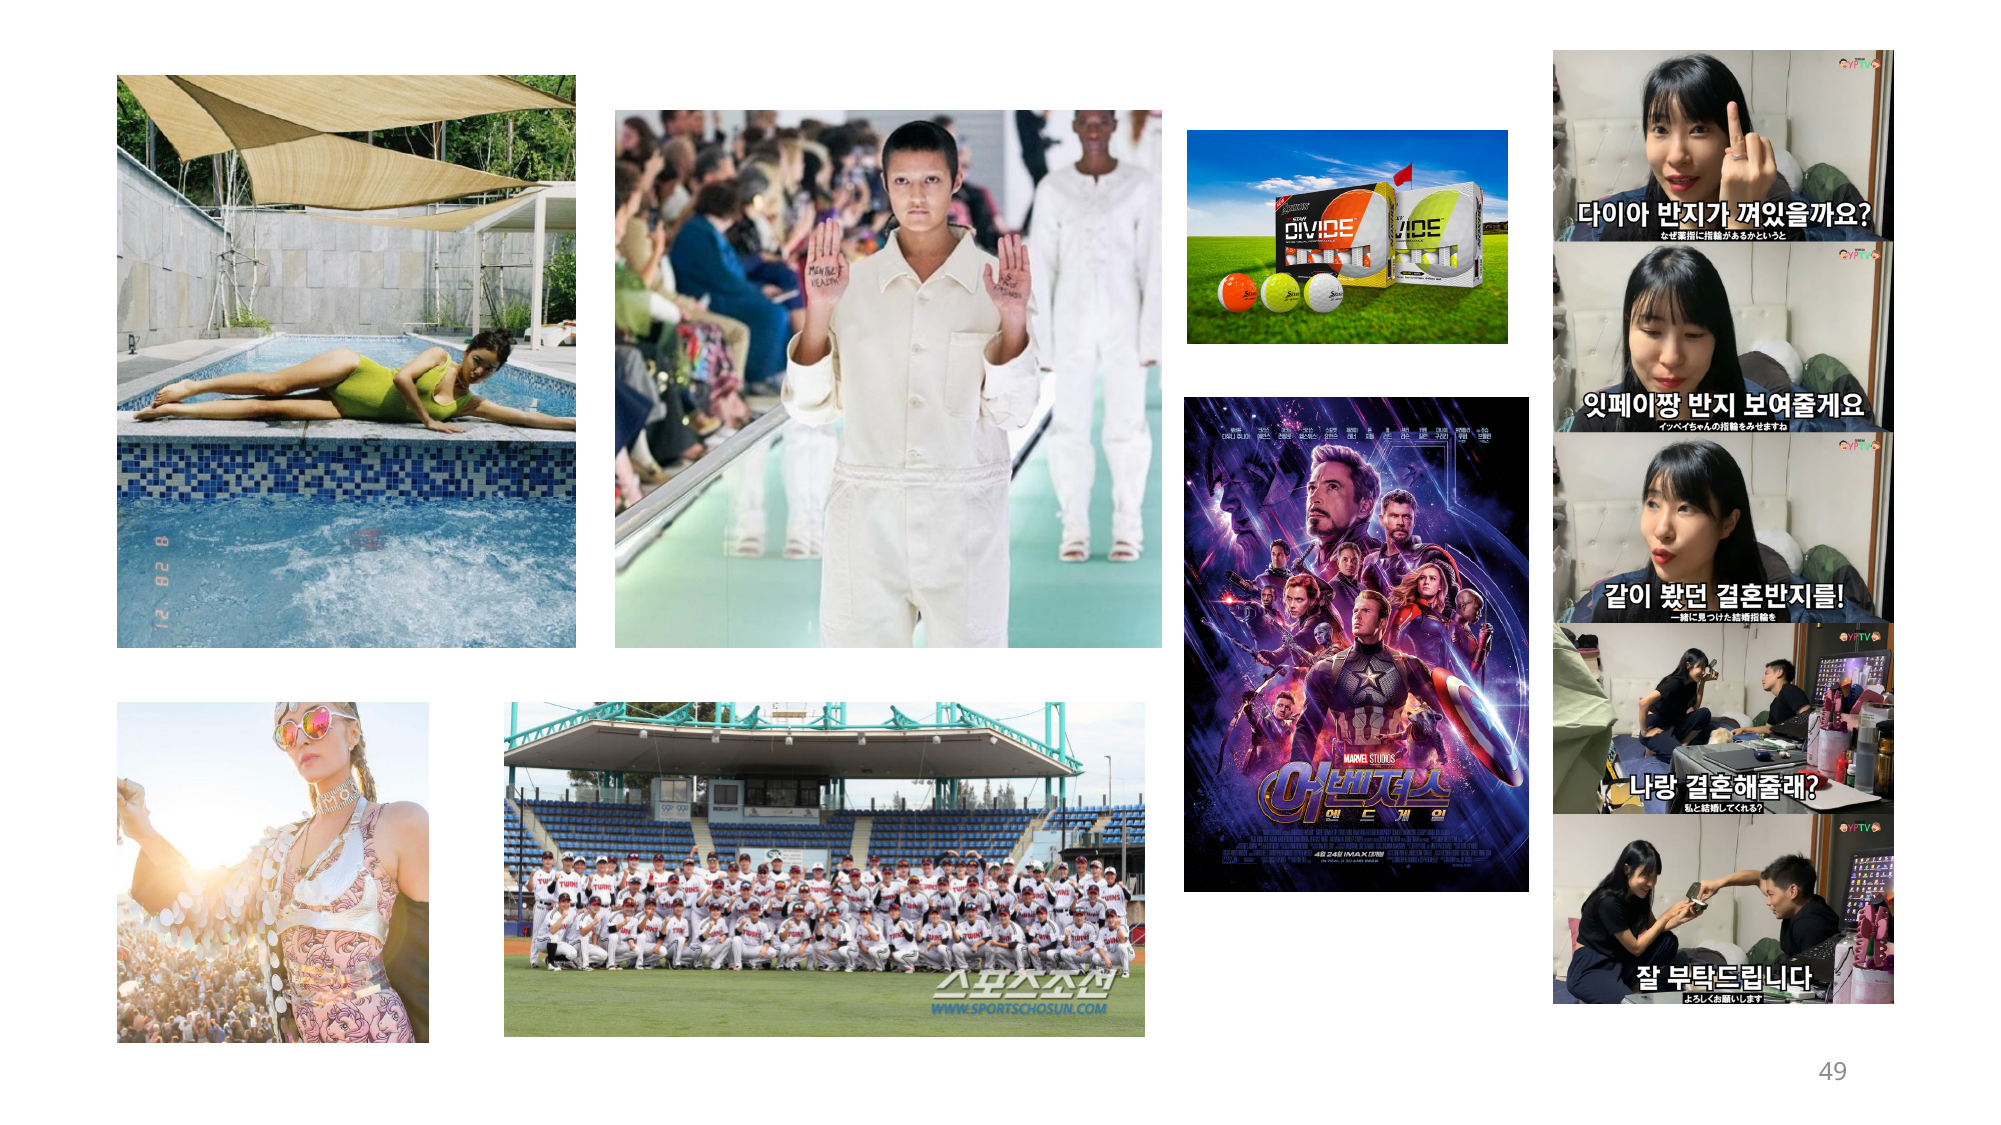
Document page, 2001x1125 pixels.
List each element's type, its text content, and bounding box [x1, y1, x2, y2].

picture [504, 702, 1145, 1037]
slide_number 49 [1412, 1042, 1863, 1103]
picture [1552, 50, 1894, 1004]
picture [117, 75, 576, 648]
picture [1184, 397, 1529, 892]
picture [1187, 130, 1508, 344]
picture [615, 110, 1162, 648]
picture [117, 702, 429, 1043]
